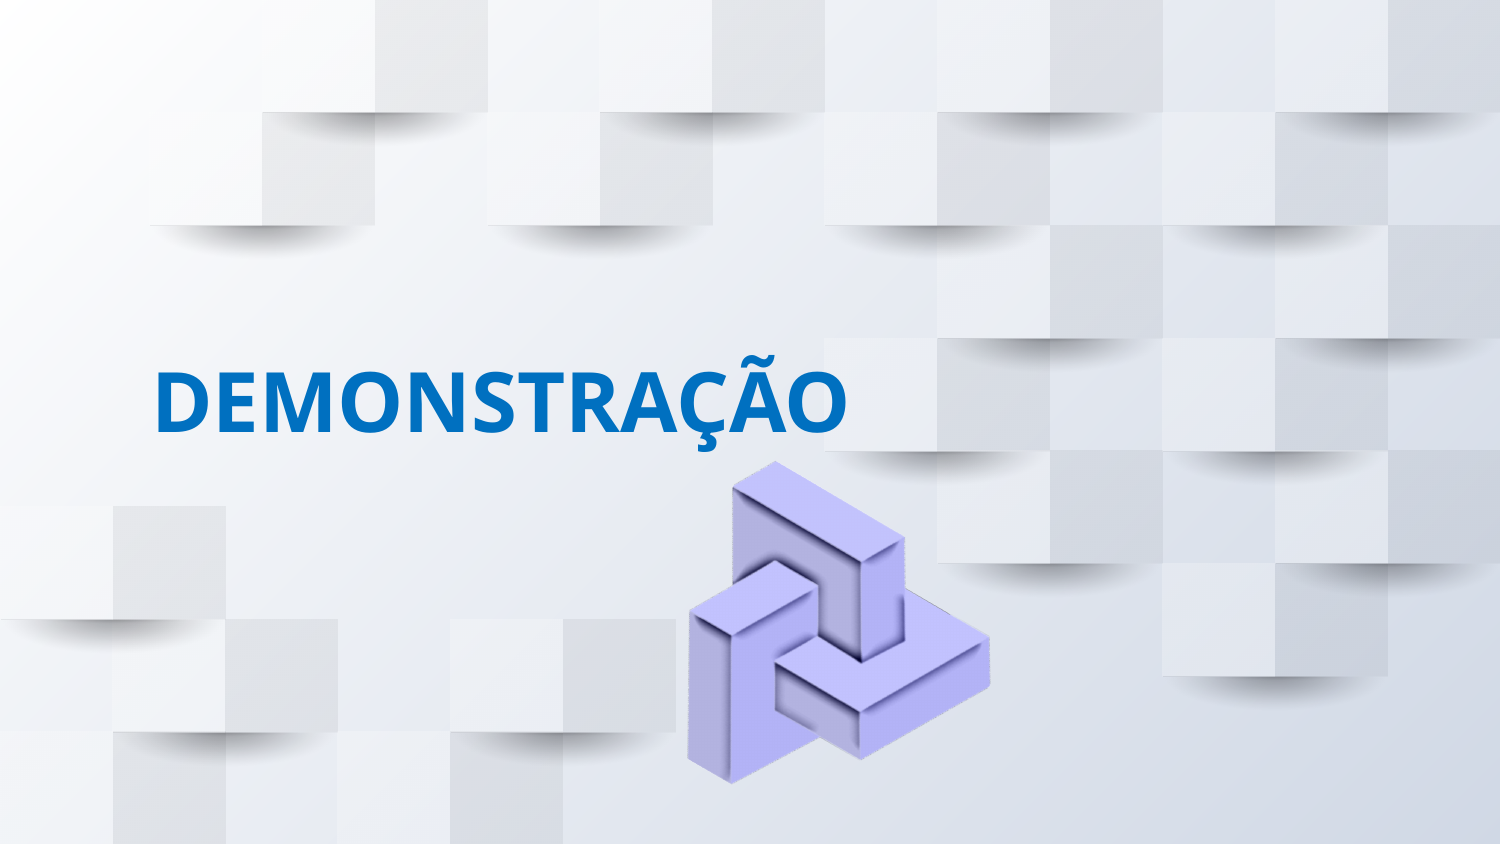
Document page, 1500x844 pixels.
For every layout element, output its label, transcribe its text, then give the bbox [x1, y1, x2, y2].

picture [0, 0, 1500, 844]
title DEMONSTRAÇÃO [151, 258, 976, 449]
